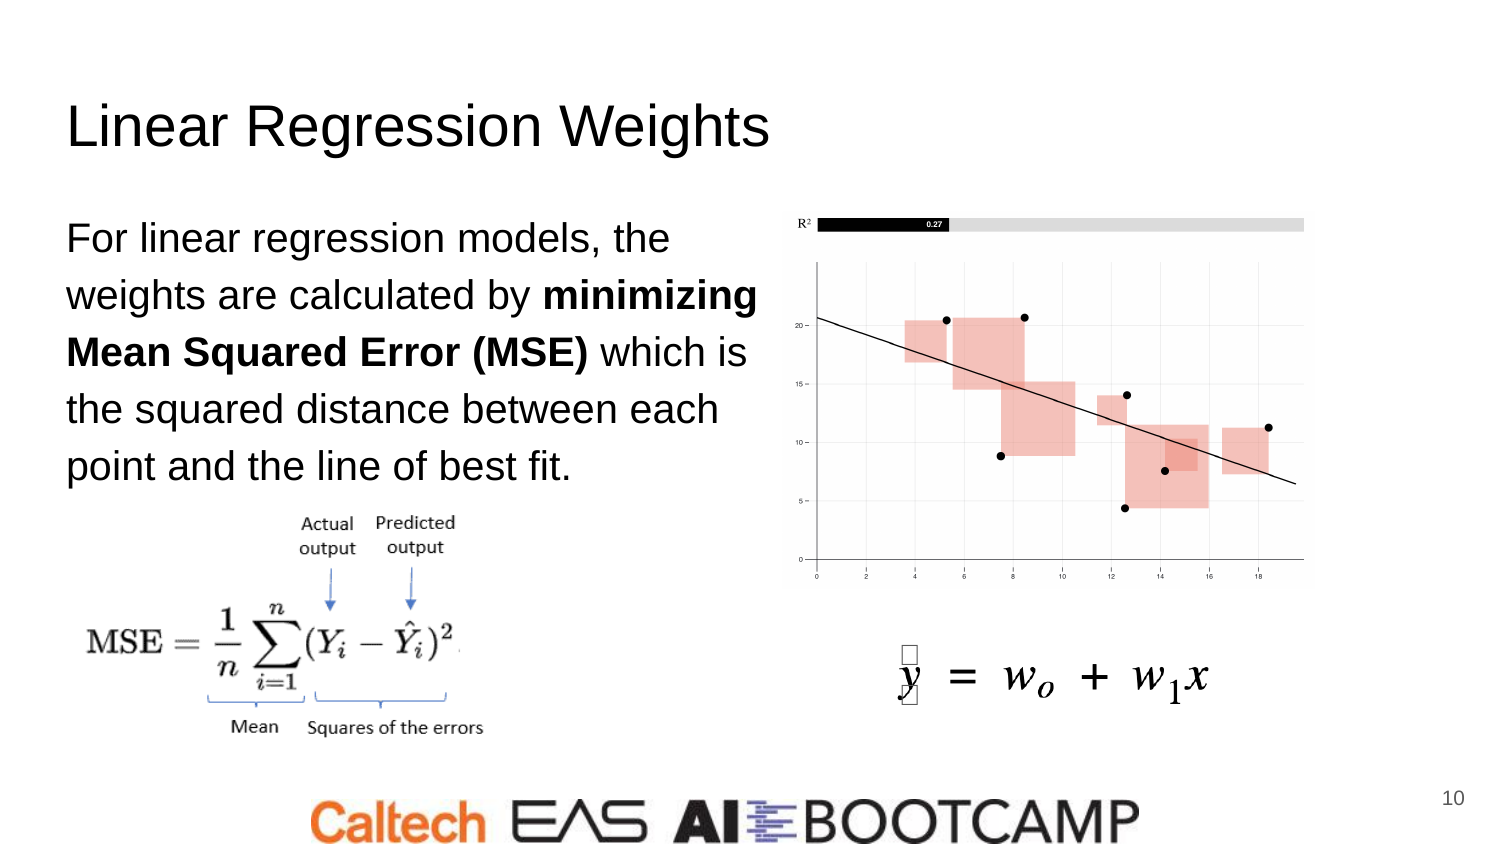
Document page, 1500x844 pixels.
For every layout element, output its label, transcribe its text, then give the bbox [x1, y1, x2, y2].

picture [311, 799, 1139, 844]
picture [61, 491, 504, 766]
slide_number ‹#› [1389, 764, 1480, 830]
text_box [861, 616, 1236, 722]
title Linear Regression Weights [51, 72, 1449, 167]
list For linear regression models, the weights are calculated by minimizing Mean Squared Error (MSE) which is the squared distance between each point and the line of best fit. [51, 189, 811, 506]
picture [782, 211, 1315, 589]
